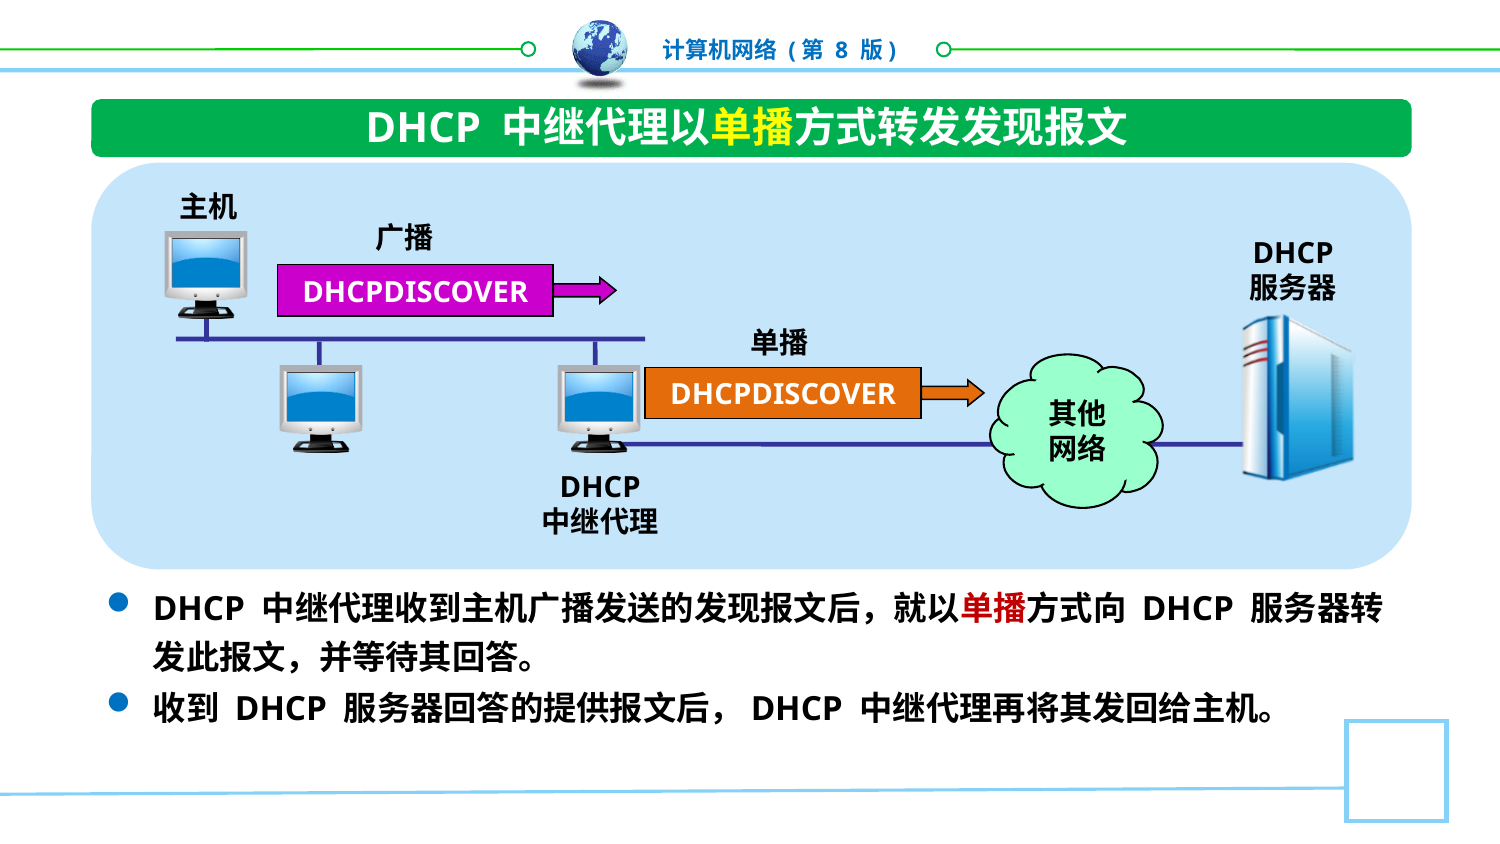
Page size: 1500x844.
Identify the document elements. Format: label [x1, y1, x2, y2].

picture [552, 361, 646, 455]
picture [1238, 313, 1359, 482]
picture [274, 361, 368, 455]
text_box [89, 160, 1414, 735]
picture [159, 227, 253, 321]
text_box [91, 93, 1412, 159]
picture [570, 18, 629, 93]
